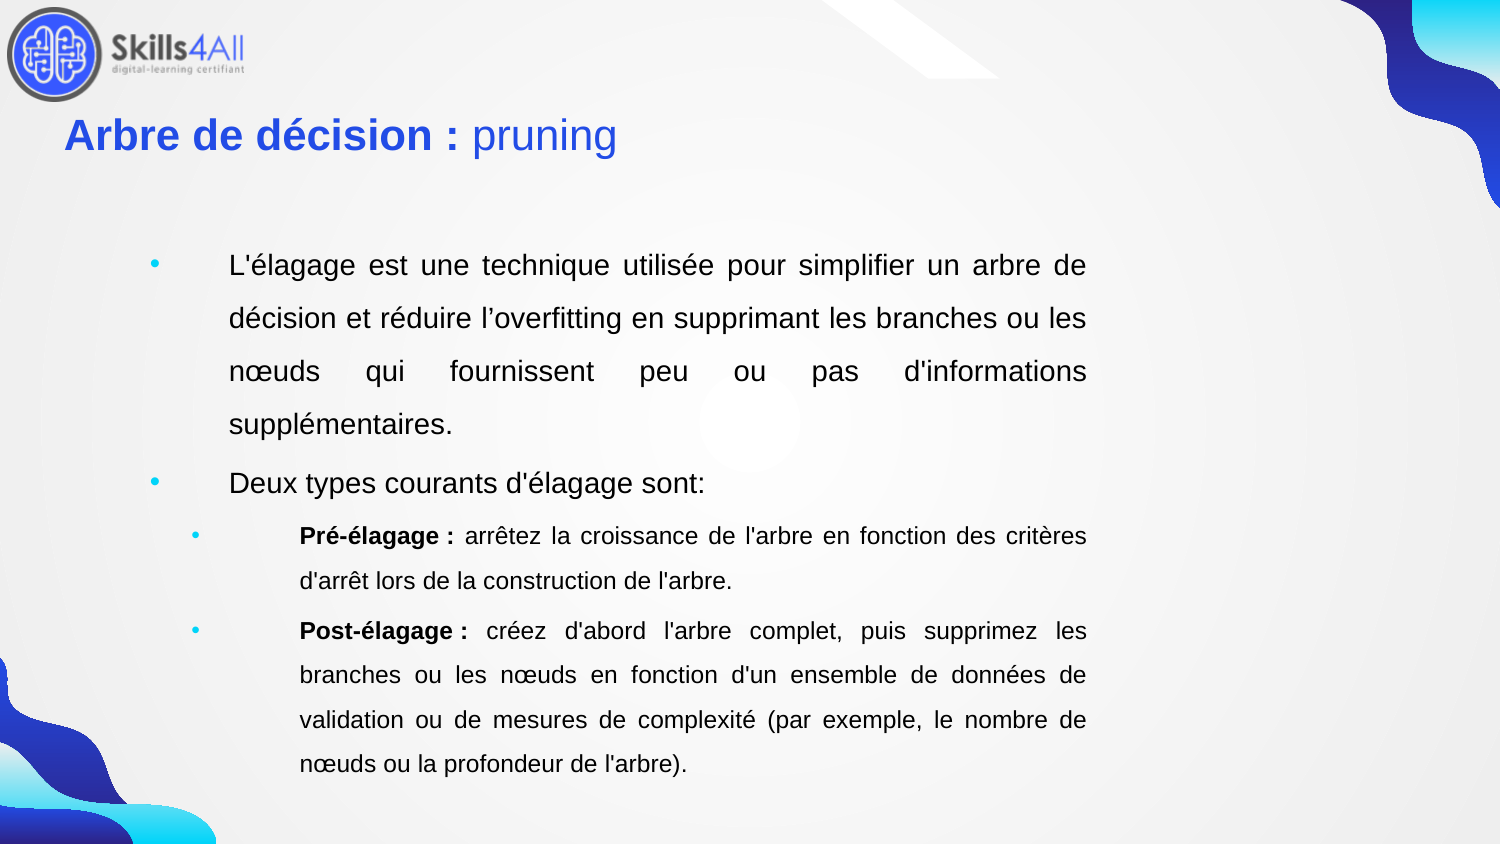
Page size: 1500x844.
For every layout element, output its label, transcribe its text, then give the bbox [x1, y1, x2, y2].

list L'élagage est une technique utilisée pour simplifier un arbre de décision et réduire l’overfitting en supprimant les branches ou les nœuds qui fournissent peu ou pas d'informations supplémentaires. Deux types courants d'élagage sont: Pré-élagage : arrêtez la croissance de l'arbre en fonction des critères d'arrêt lors de la construction de l'arbre. Post-élagage : créez d'abord l'arbre complet, puis supprimez les branches ou les nœuds en fonction d'un ensemble de données de validation ou de mesures de complexité (par exemple, le nombre de nœuds ou la profondeur de l'arbre). [122, 228, 1089, 783]
picture [7, 7, 244, 102]
title Arbre de décision : pruning [63, 91, 1090, 160]
